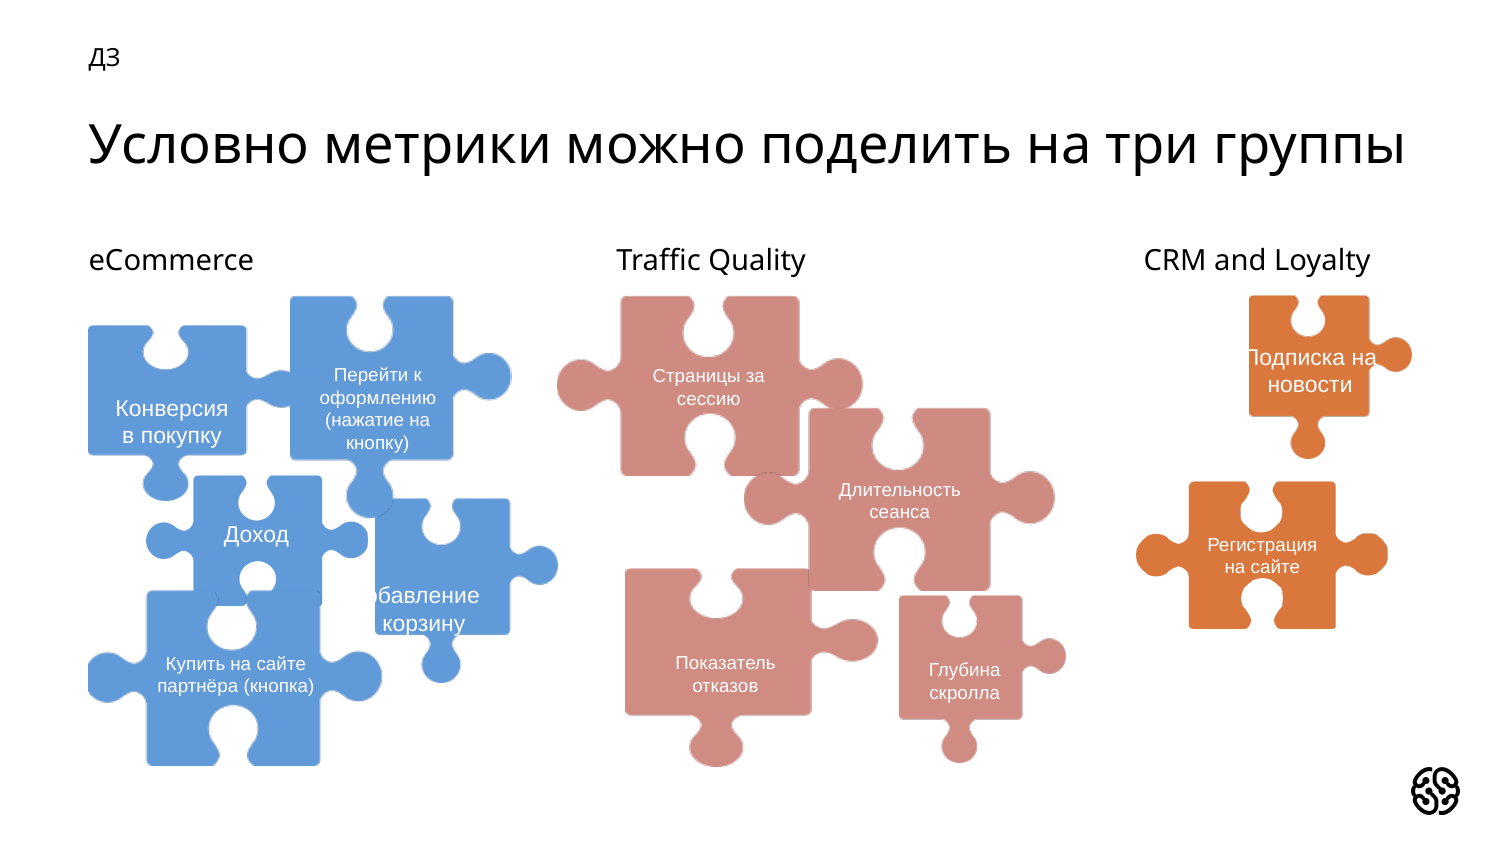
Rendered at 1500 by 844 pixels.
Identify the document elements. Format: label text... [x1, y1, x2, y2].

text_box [557, 295, 863, 476]
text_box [344, 498, 558, 683]
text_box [899, 595, 1067, 764]
text_box Traffic Quality [616, 235, 837, 273]
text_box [744, 407, 1055, 591]
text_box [1241, 294, 1412, 459]
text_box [625, 568, 878, 768]
text_box CRM and Loyalty [1143, 235, 1412, 273]
subtitle ДЗ [88, 24, 1412, 84]
title Условно метрики можно поделить на три группы [88, 118, 1412, 237]
text_box eCommerce [88, 235, 310, 273]
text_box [88, 590, 384, 766]
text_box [290, 294, 513, 519]
picture [1411, 767, 1460, 815]
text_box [145, 475, 339, 588]
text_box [88, 325, 285, 502]
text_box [1136, 481, 1389, 630]
